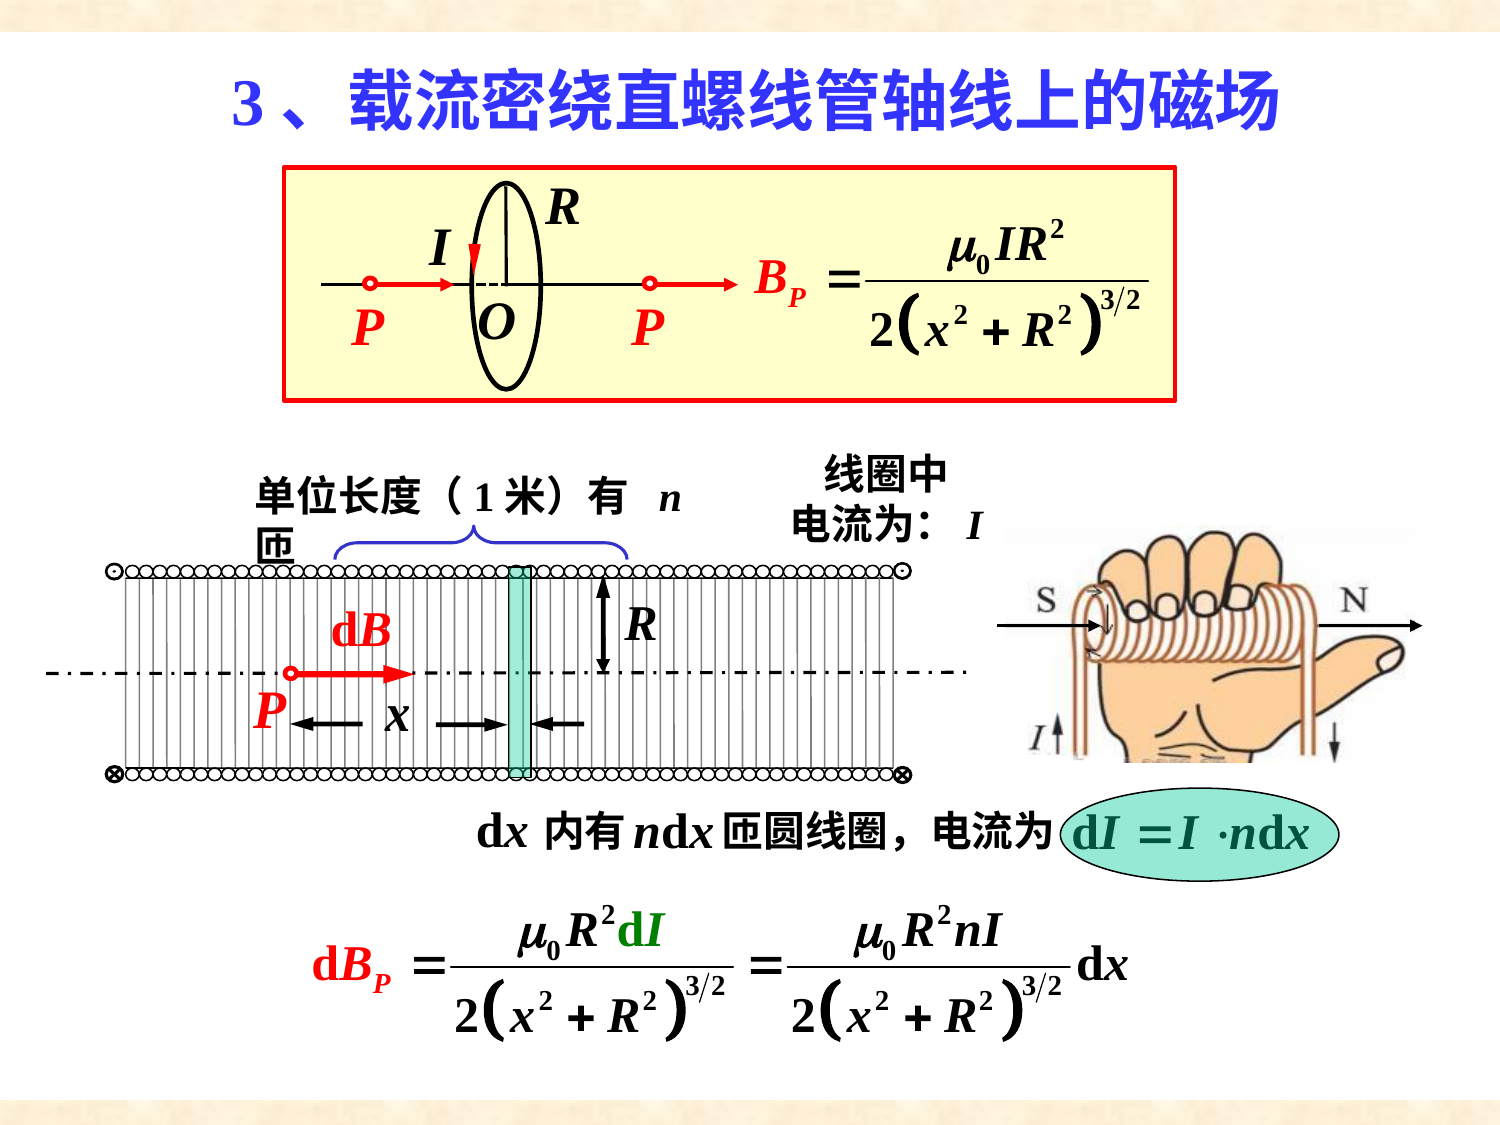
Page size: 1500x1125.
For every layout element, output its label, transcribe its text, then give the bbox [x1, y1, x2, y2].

text_box 线圈中 电流为：I [766, 440, 1006, 556]
text_box [0, 1100, 1500, 1125]
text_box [997, 525, 1423, 763]
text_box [247, 667, 297, 733]
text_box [473, 797, 1316, 864]
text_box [45, 564, 970, 783]
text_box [618, 600, 663, 646]
text_box [1320, 811, 1339, 859]
text_box [1126, 788, 1273, 795]
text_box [283, 166, 1176, 401]
text_box [0, 0, 1500, 32]
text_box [239, 461, 743, 560]
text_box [297, 606, 415, 675]
text_box [1116, 872, 1283, 882]
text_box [299, 700, 585, 738]
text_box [309, 896, 1135, 1062]
text_box 3、载流密绕直螺线管轴线上的磁场 [170, 35, 1343, 146]
